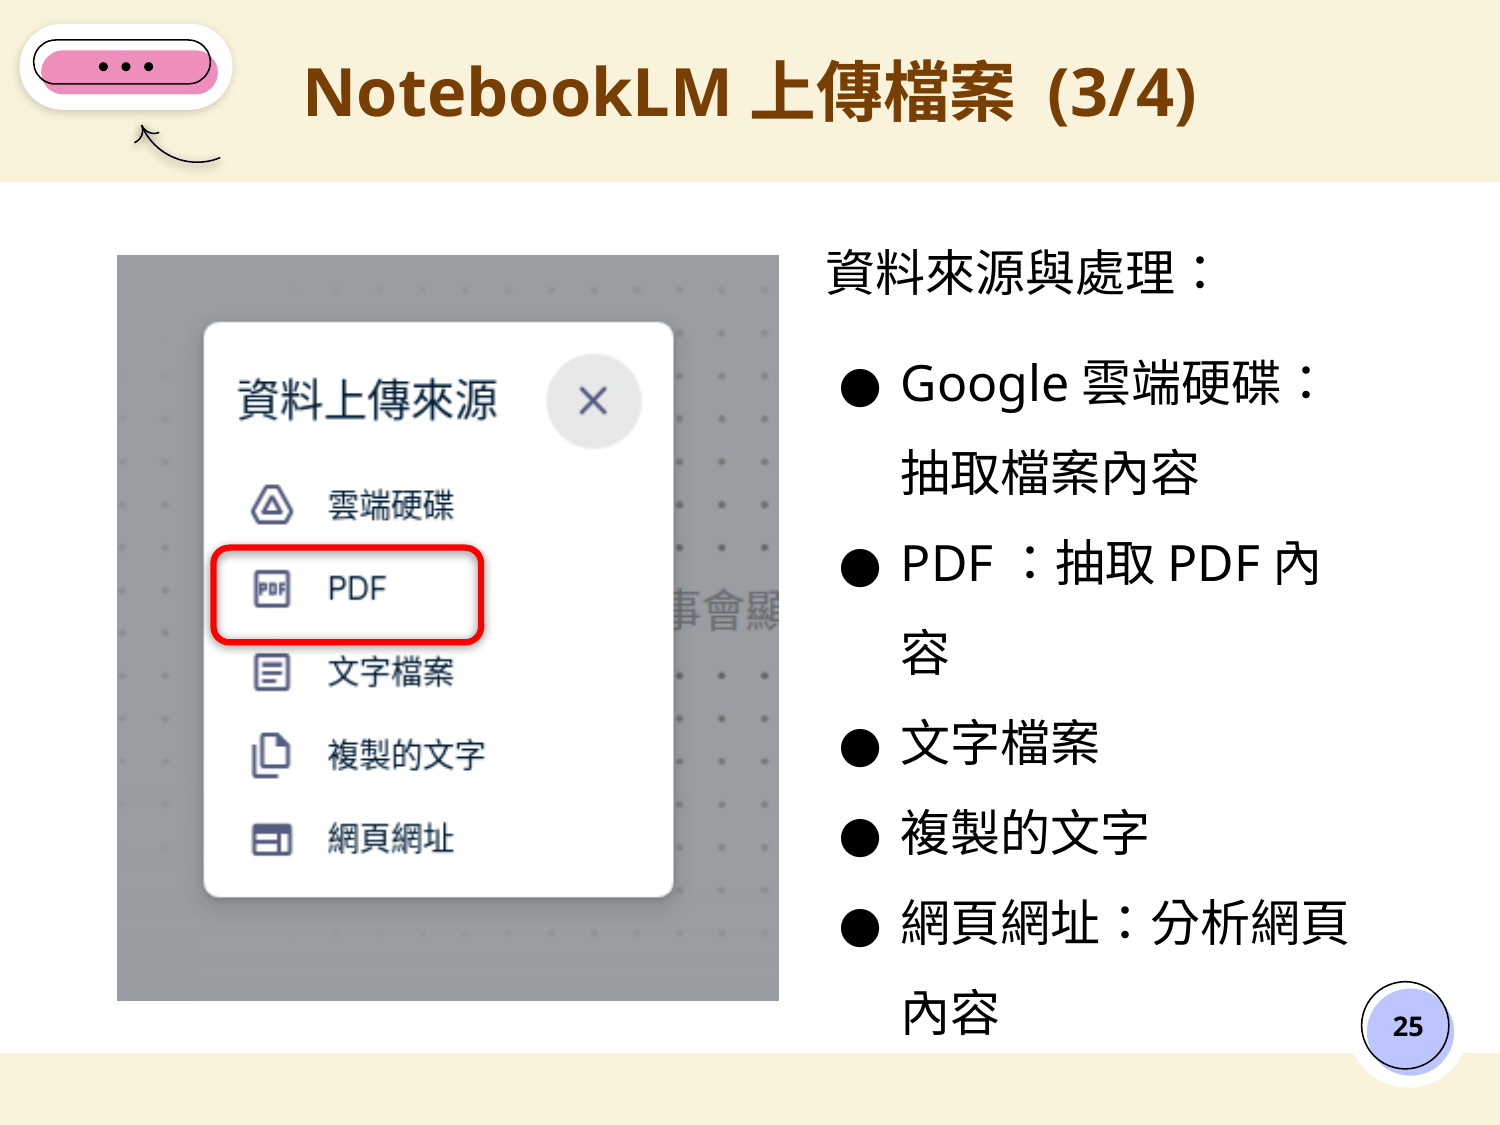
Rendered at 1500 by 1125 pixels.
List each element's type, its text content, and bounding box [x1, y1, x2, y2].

picture [117, 255, 780, 1001]
text_box 資料來源與處理： Google雲端硬碟：抽取檔案內容 PDF：抽取PDF內容 文字檔案 複製的文字 網頁網址：分析網頁內容 [810, 253, 1383, 999]
title NotebookLM上傳檔案 (3/4) [232, 23, 1268, 171]
slide_number ‹#› [1363, 984, 1454, 1071]
